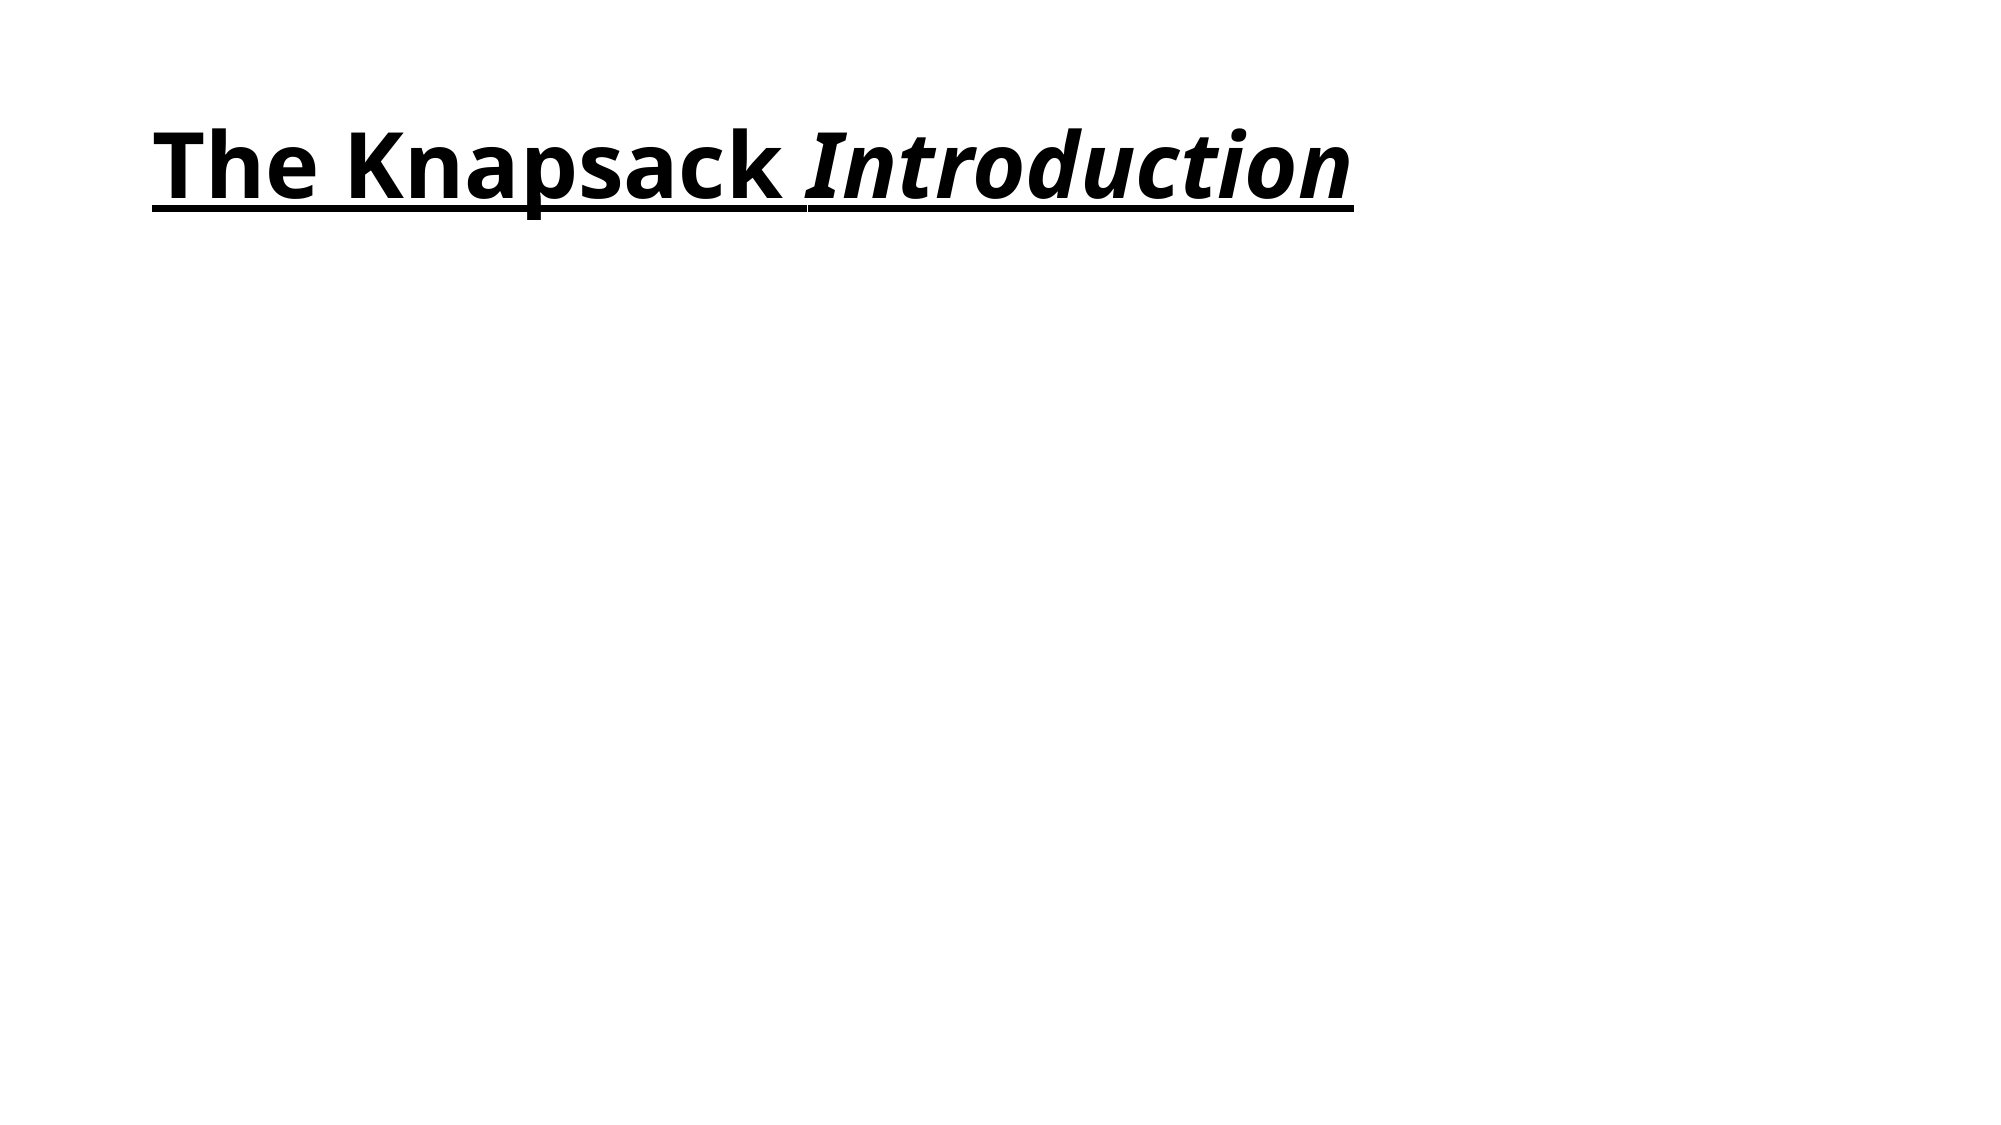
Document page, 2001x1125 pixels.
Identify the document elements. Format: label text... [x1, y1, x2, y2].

title The Knapsack Introduction [137, 59, 1863, 278]
